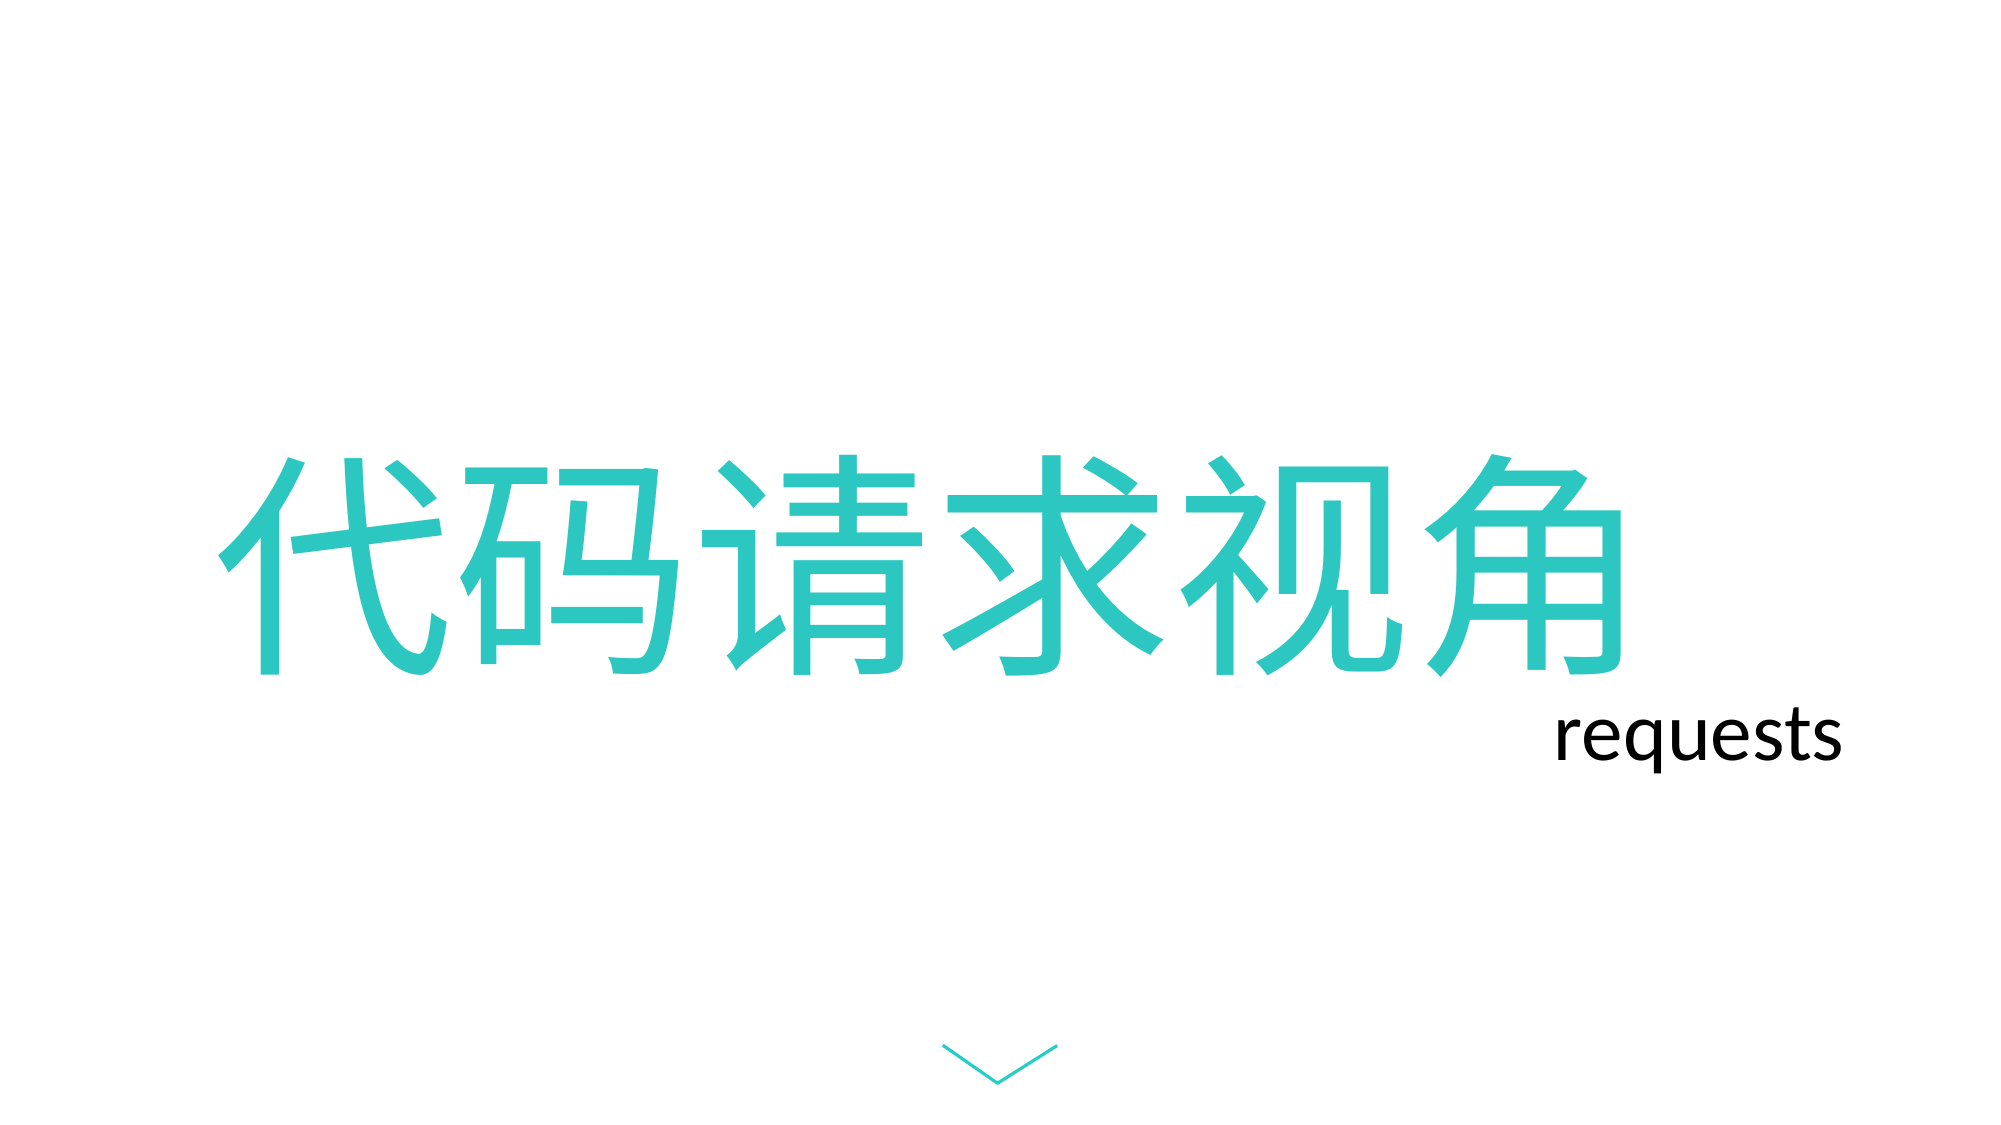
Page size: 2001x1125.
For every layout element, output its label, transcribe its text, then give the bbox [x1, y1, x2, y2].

text_box 代码请求视角 [198, 409, 1802, 712]
text_box requests [1537, 670, 1862, 785]
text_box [942, 1045, 1058, 1084]
